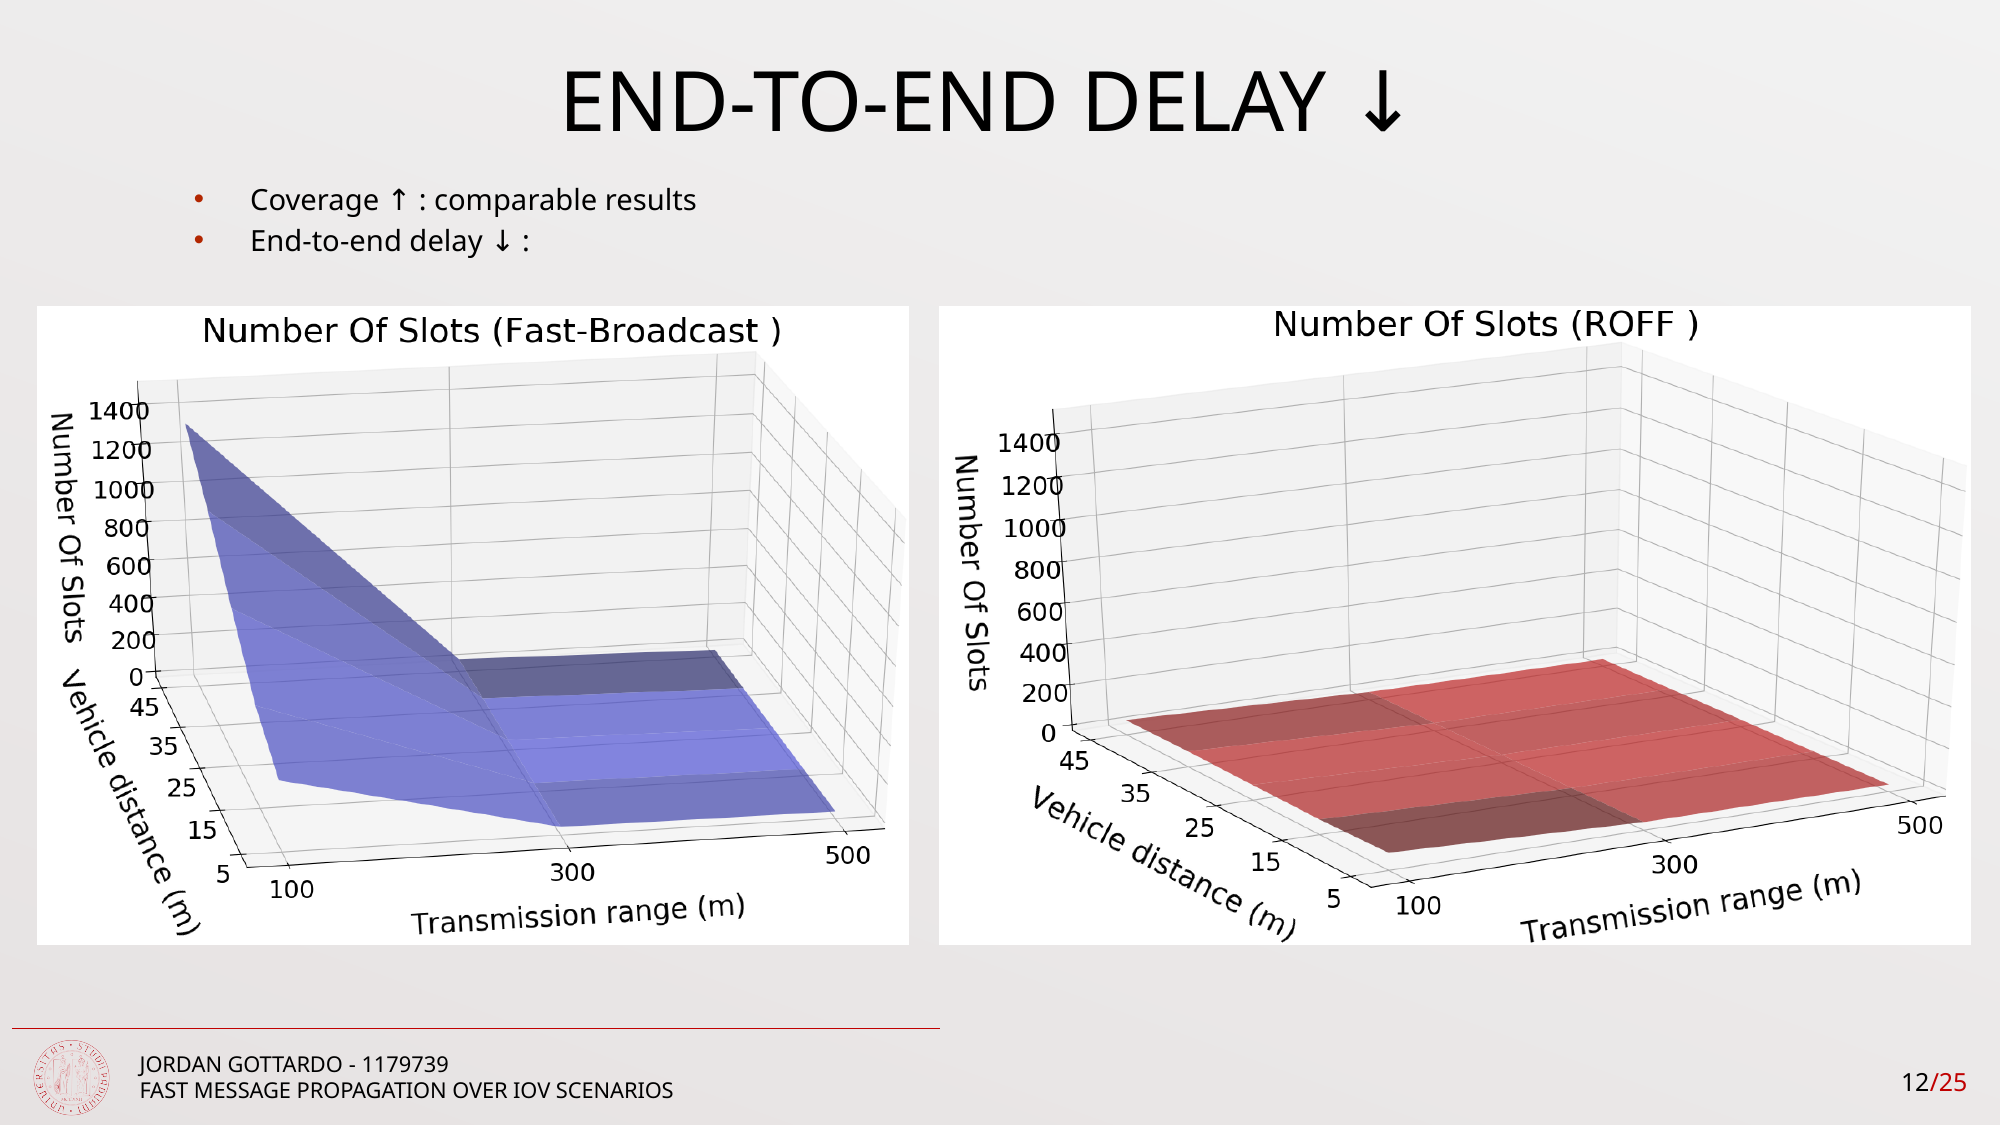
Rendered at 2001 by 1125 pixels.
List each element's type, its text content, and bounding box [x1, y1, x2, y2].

title END-TO-END DELAY ↓ [0, 0, 2000, 207]
picture [33, 1039, 110, 1116]
text_box Coverage ↑ : comparable results End-to-end delay ↓ : [179, 173, 1863, 462]
picture [37, 306, 909, 945]
picture [939, 306, 1971, 945]
text_box 12 [1885, 1058, 1945, 1104]
